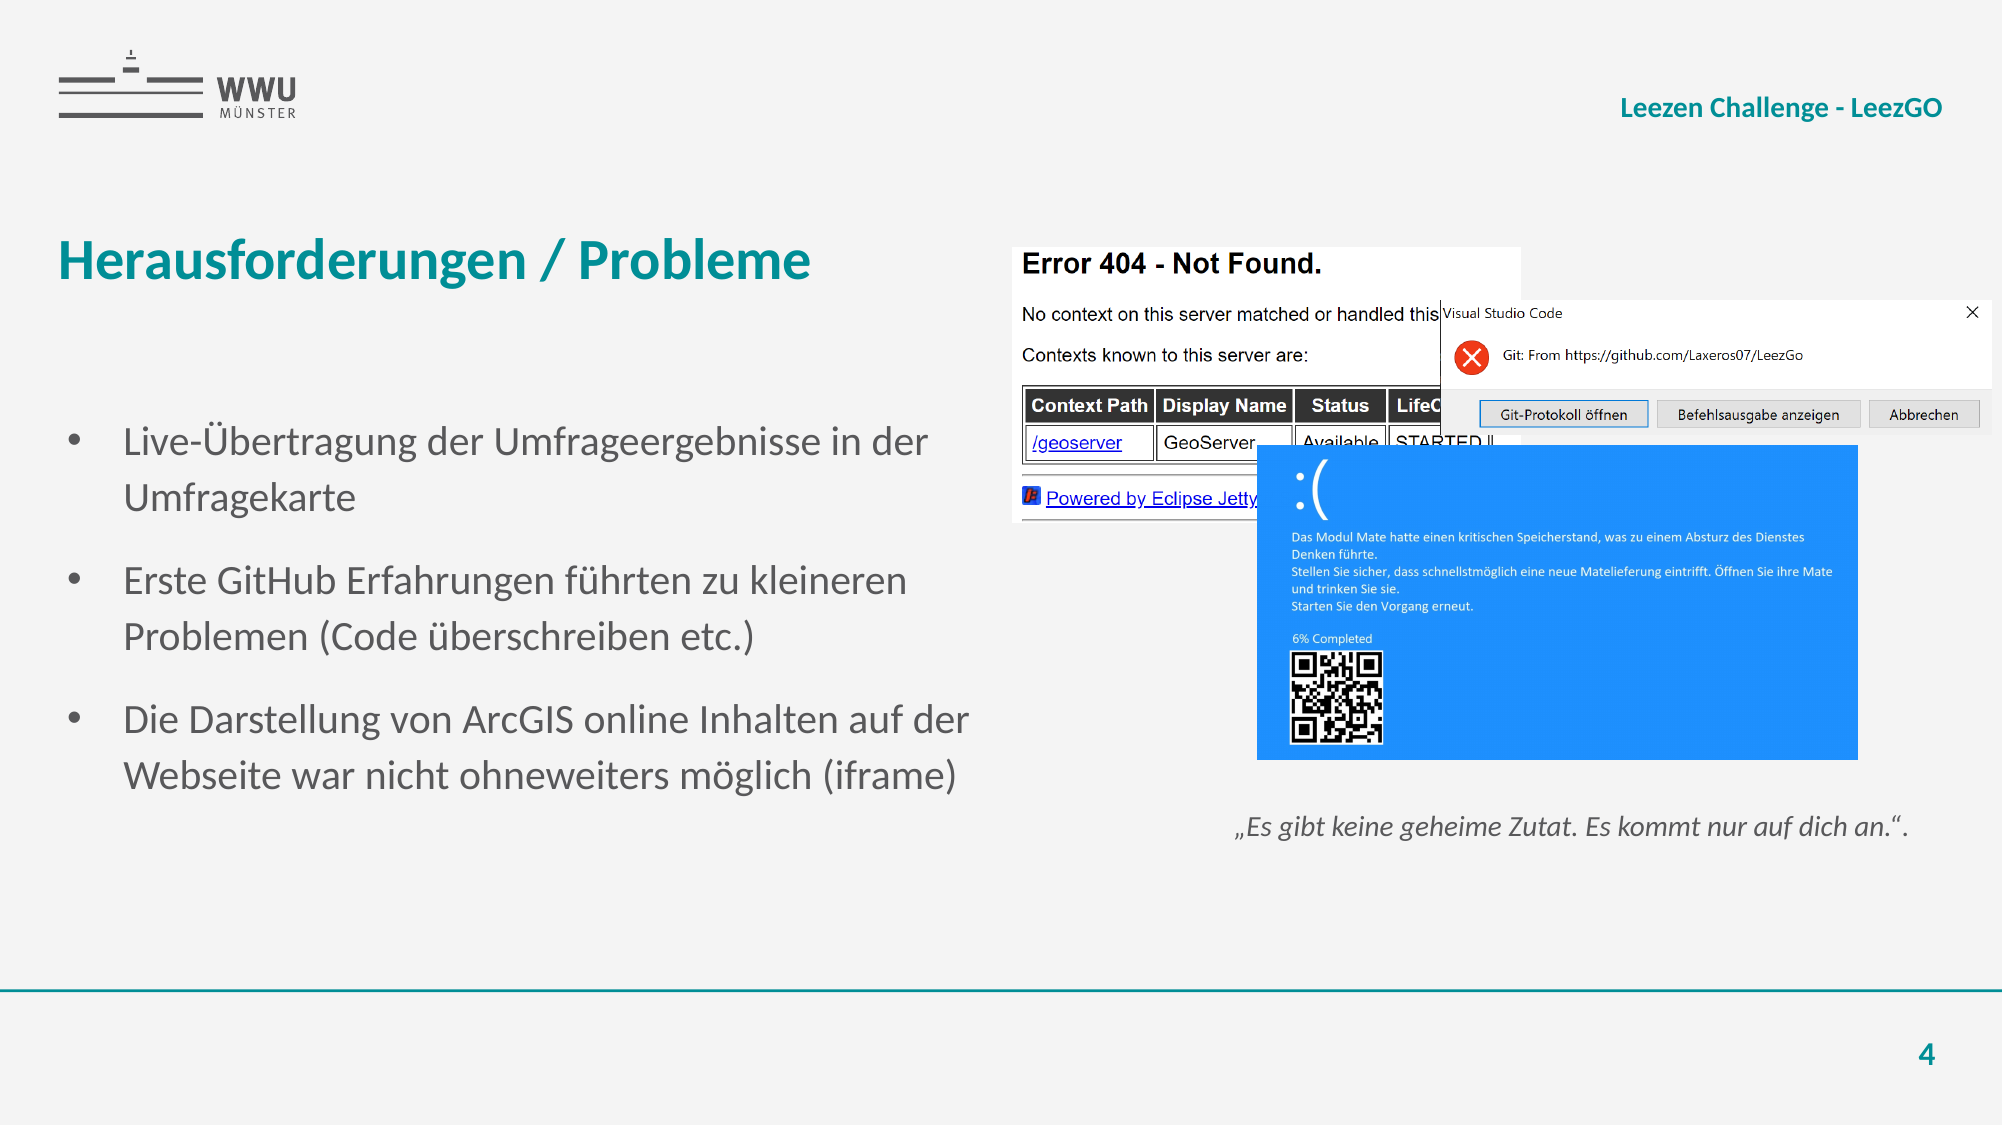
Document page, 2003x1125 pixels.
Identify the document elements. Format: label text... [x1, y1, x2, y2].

title Herausforderungen / Probleme [58, 221, 1003, 399]
list Live-Übertragung der Umfrageergebnisse in der Umfragekarte Erste GitHub Erfahrungen führten zu kleineren Problemen (Code überschreiben etc.) Die Darstellung von ArcGIS online Inhalten auf der Webseite war nicht ohneweiters möglich (iframe) [67, 408, 1011, 887]
list „Es gibt keine geheime Zutat. Es kommt nur auf dich an.“. [1234, 803, 1943, 870]
picture [1012, 247, 1992, 760]
slide_number 4 [1824, 1012, 1943, 1072]
slide_number Leezen Challenge - LeezGO [590, 63, 1943, 123]
